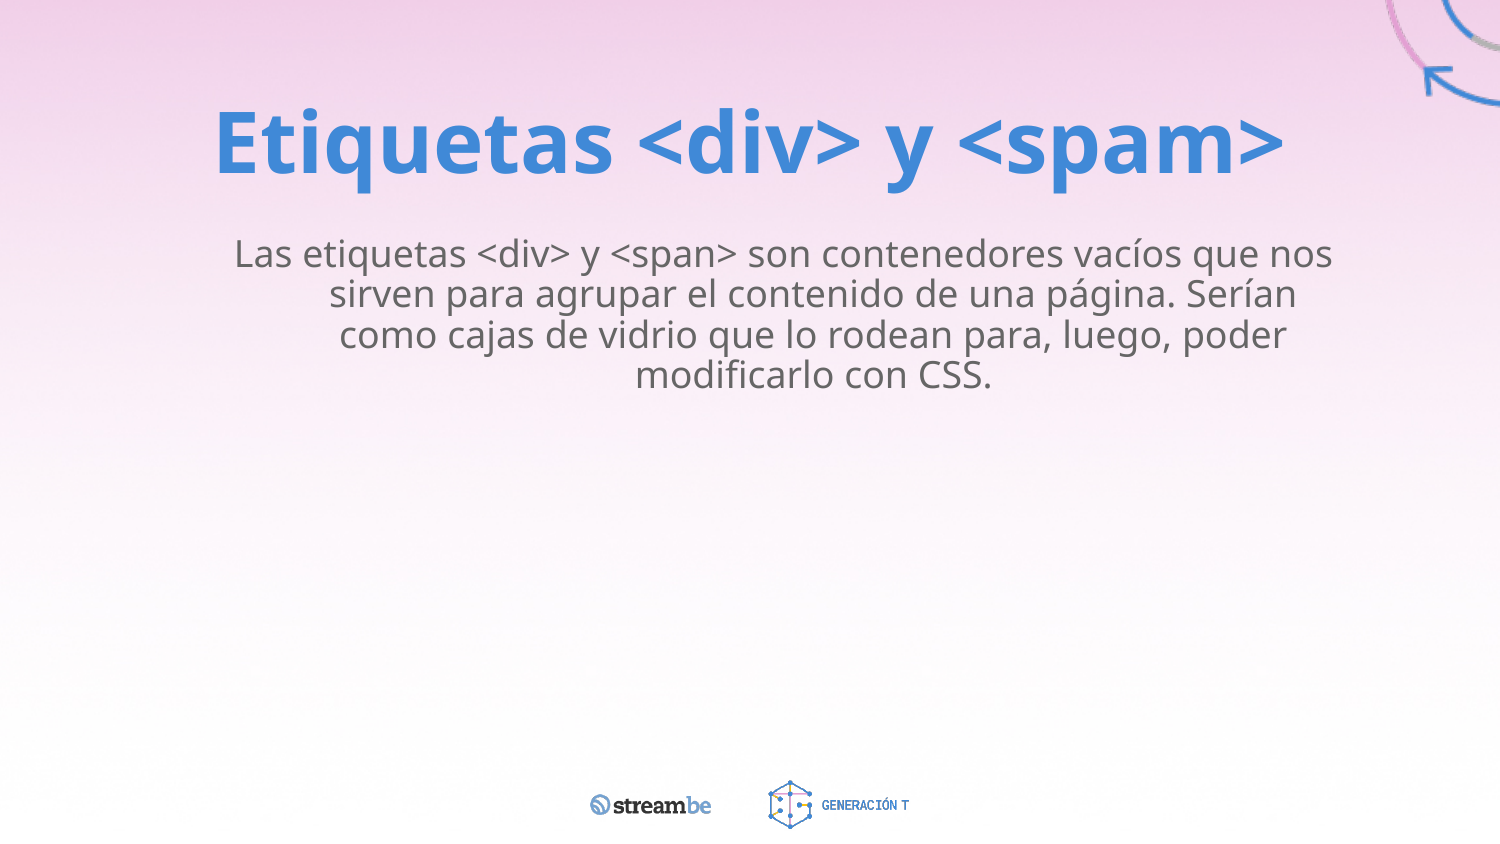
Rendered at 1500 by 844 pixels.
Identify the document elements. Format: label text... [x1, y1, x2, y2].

picture [0, 0, 1500, 844]
title Etiquetas <div> y <spam> [187, 77, 1313, 198]
subtitle Las etiquetas <div> y <span> son contenedores vacíos que nos sirven para agrupar el contenido de una página. Serían como cajas de vidrio que lo rodean para, luego, poder modificarlo con CSS. [202, 229, 1350, 469]
